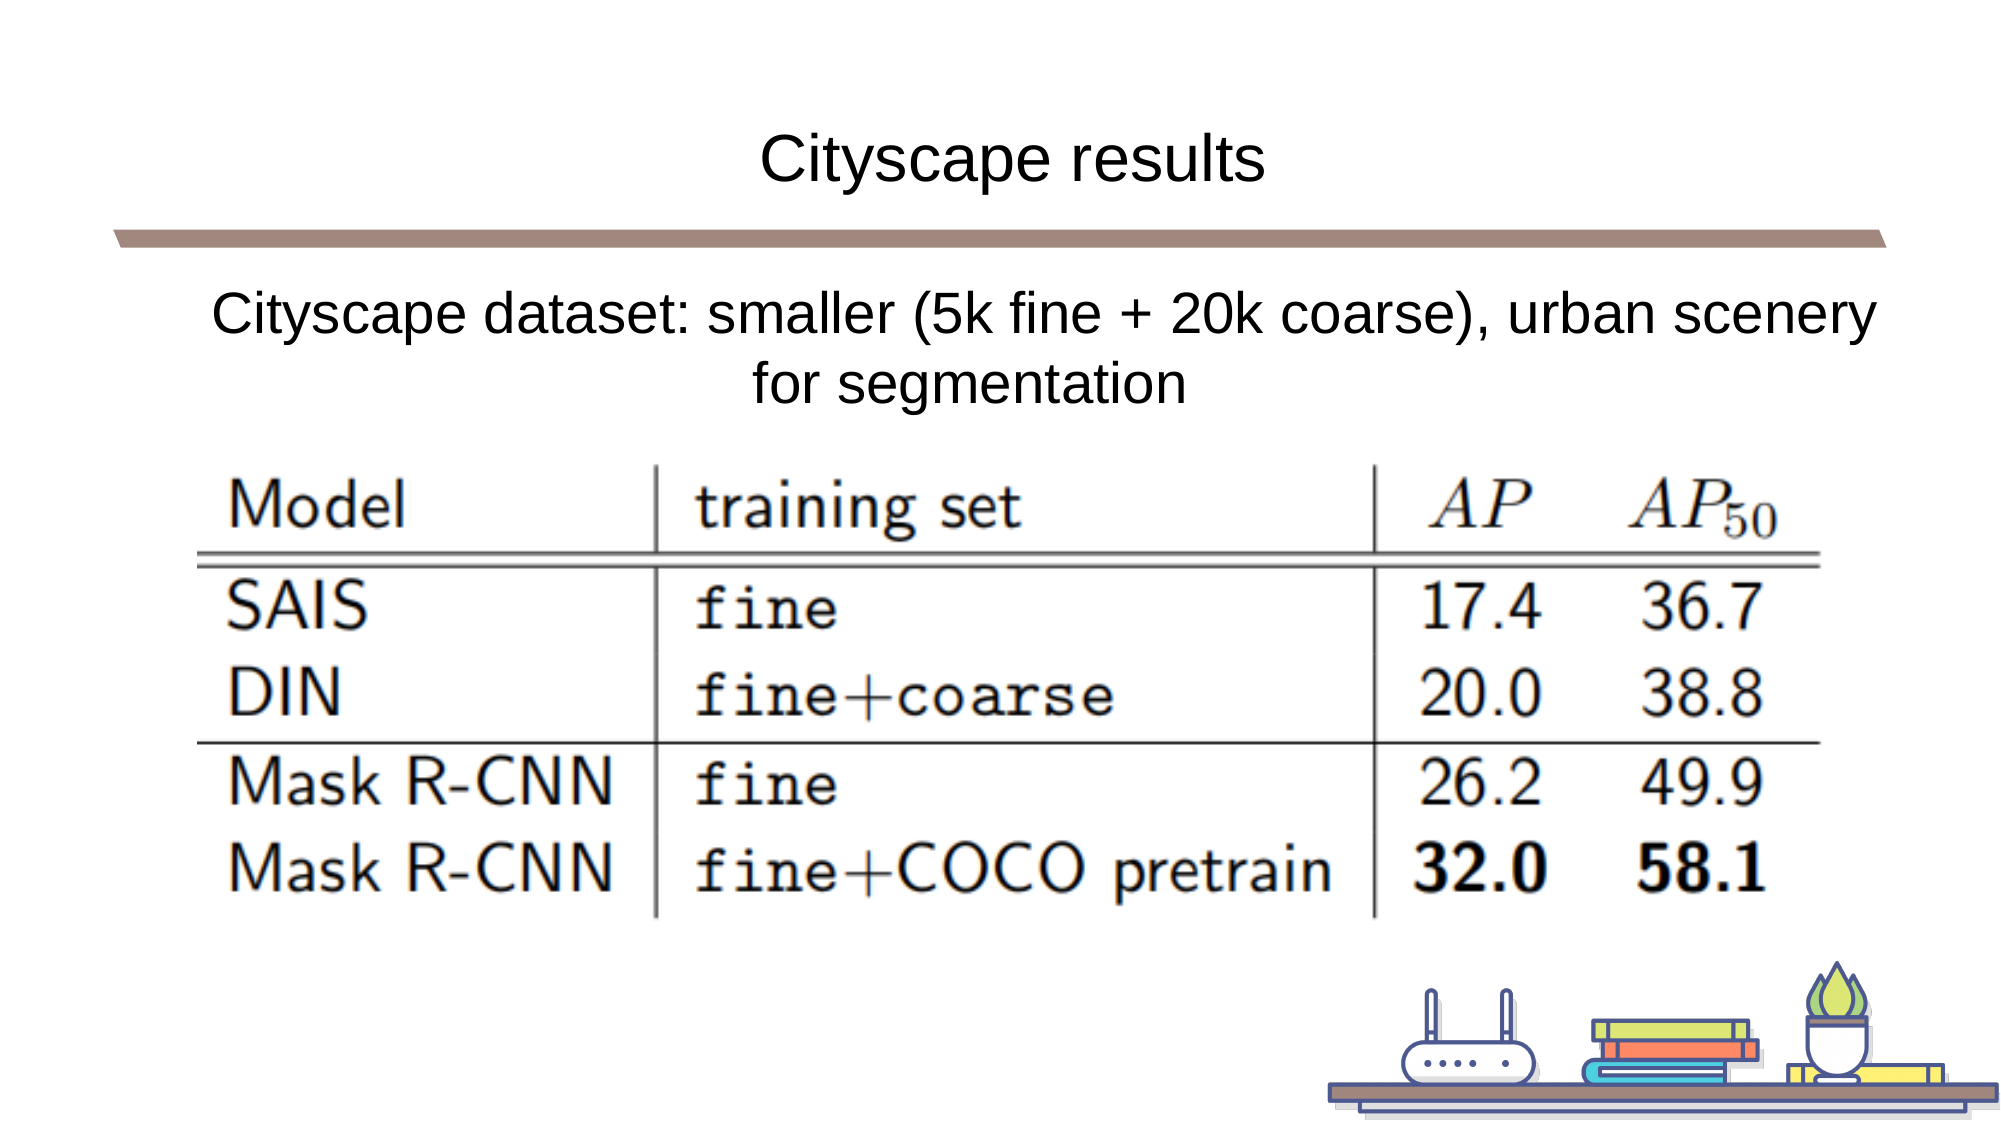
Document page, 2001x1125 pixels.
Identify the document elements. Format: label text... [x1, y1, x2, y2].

picture [196, 458, 1831, 945]
text_box Cityscape dataset: smaller (5k fine + 20k coarse), urban scenery for segmentation [28, 267, 1913, 423]
picture [1327, 961, 2001, 1120]
text_box Cityscape results [148, 107, 1879, 203]
